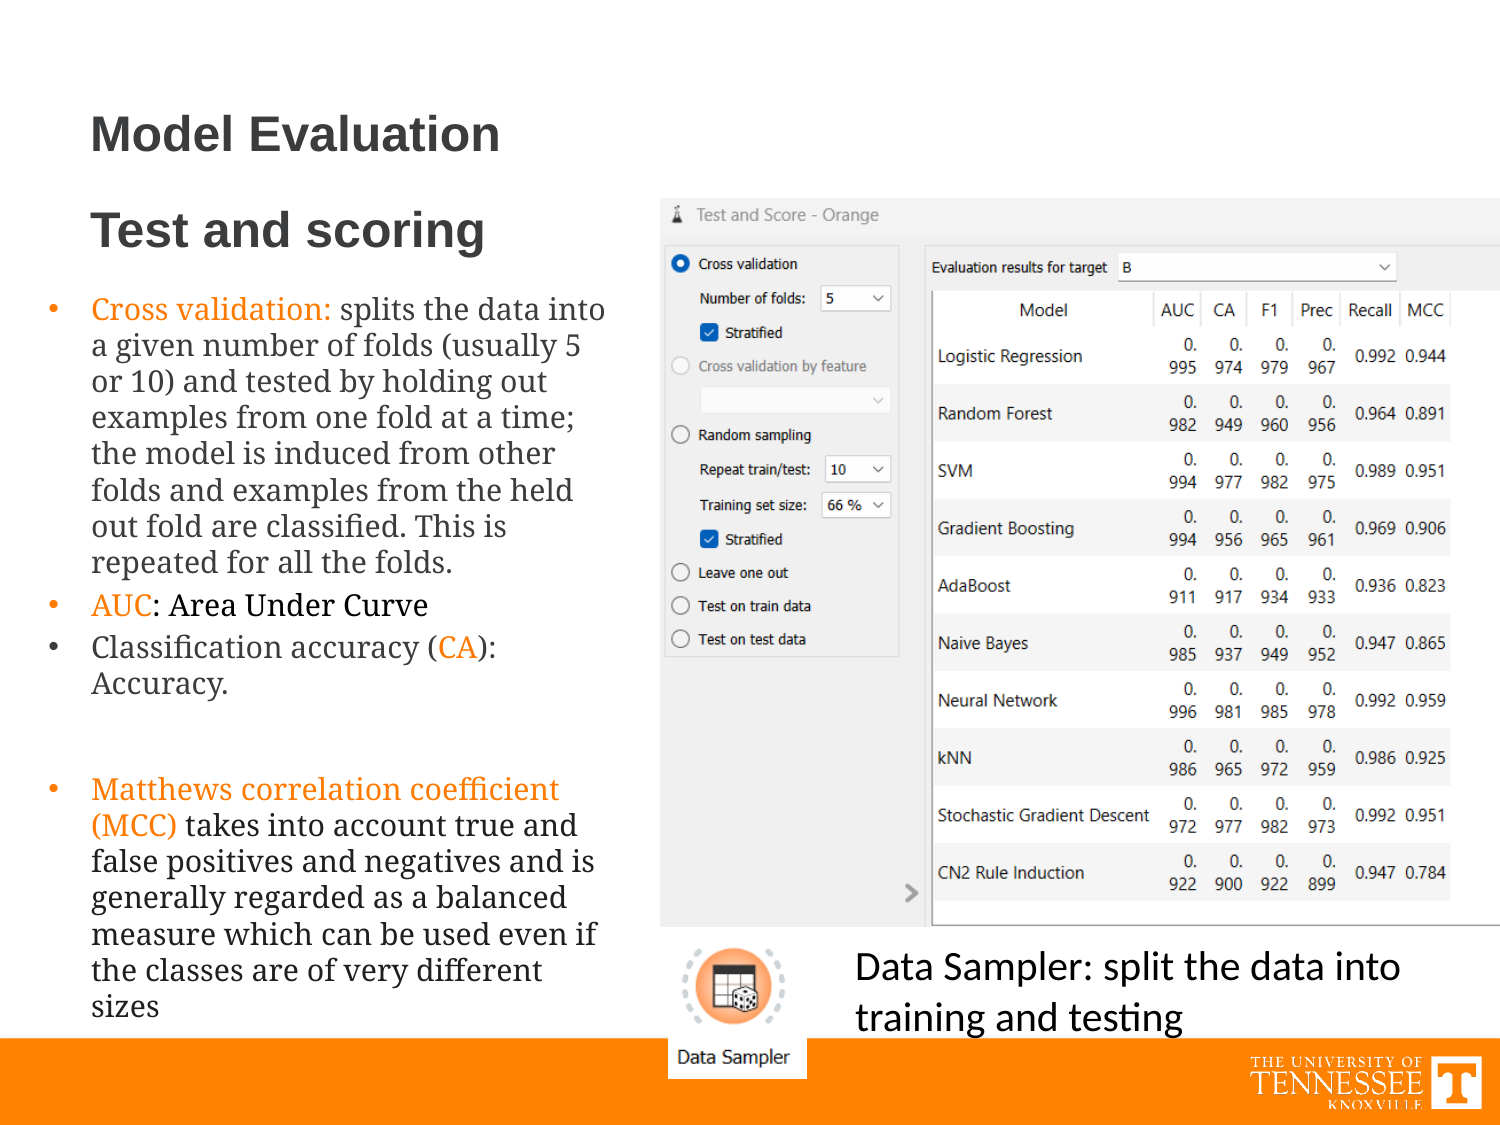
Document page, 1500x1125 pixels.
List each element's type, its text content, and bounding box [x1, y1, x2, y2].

title Model Evaluation [75, 45, 1425, 229]
list Cross validation: splits the data into a given number of folds (usually 5 or 10) and tested by holding out examples from one fold at a time; the model is induced from other folds and examples from the held out fold are classified. This is repeated for all the folds. AUC: Area Under Curve Classification accuracy (CA): Accuracy. Matthews correlation coefficient (MCC) takes into account true and false positives and negatives and is generally regarded as a balanced measure which can be used even if the classes are of very different sizes [0, 282, 628, 1066]
picture [659, 198, 1500, 1079]
list Test and scoring [75, 229, 654, 335]
text_box Data Sampler: split the data into training and testing [765, 934, 1500, 1097]
